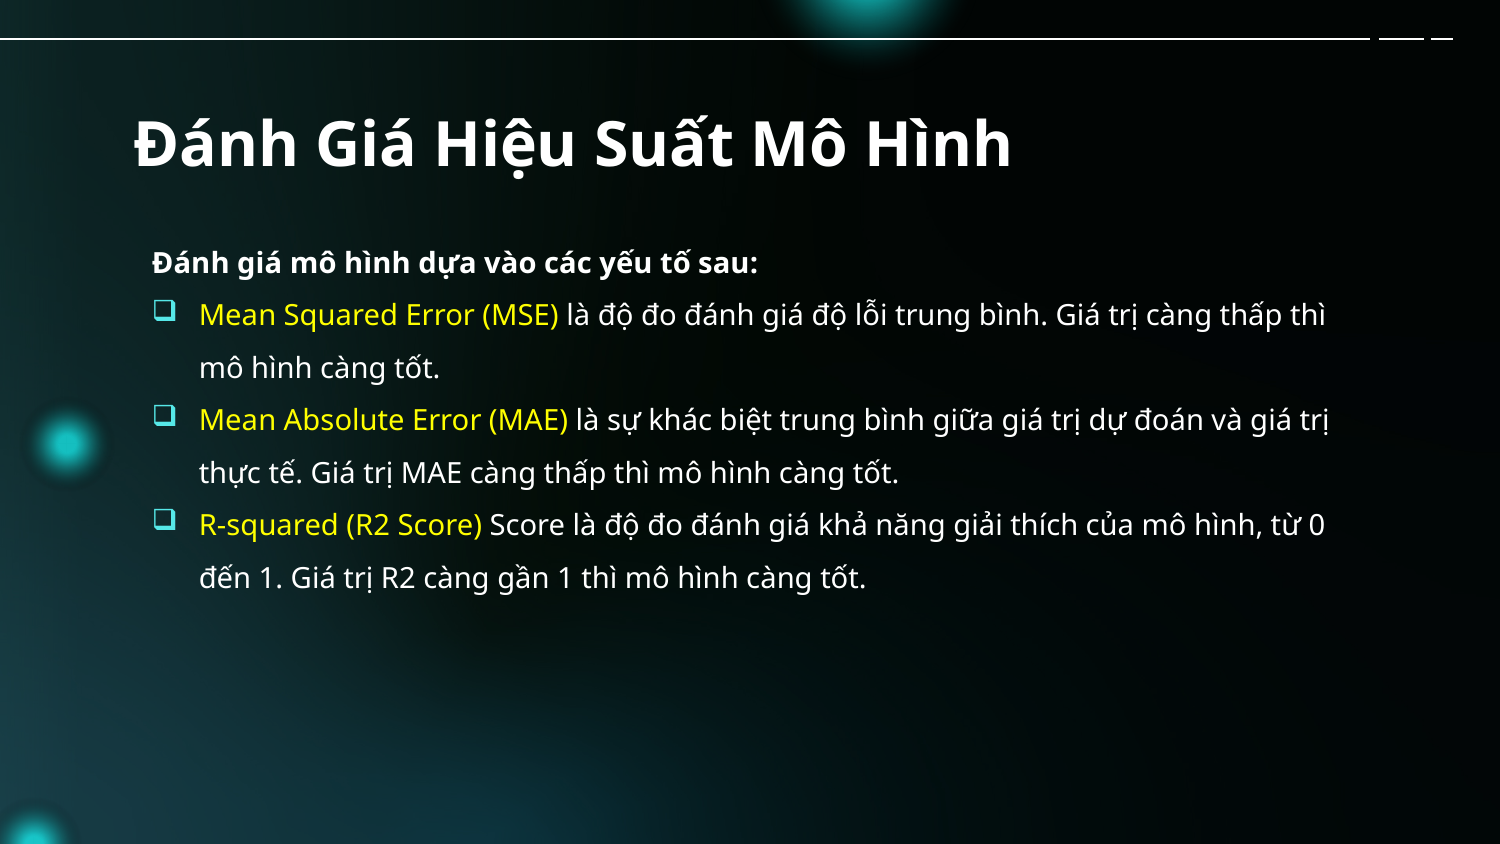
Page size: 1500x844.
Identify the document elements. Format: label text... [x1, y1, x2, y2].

picture [0, 0, 1500, 844]
text_box Đánh giá mô hình dựa vào các yếu tố sau: Mean Squared Error (MSE) là độ đo đánh giá độ lỗi trung bình. Giá trị càng thấp thì mô hình càng tốt. Mean Absolute Error (MAE) là sự khác biệt trung bình giữa giá trị dự đoán và giá trị thực tế. Giá trị MAE càng thấp thì mô hình càng tốt. R-squared (R2 Score) Score là độ đo đánh giá khả năng giải thích của mô hình, từ 0 đến 1. Giá trị R2 càng gần 1 thì mô hình càng tốt. [137, 219, 1361, 637]
title Đánh Giá Hiệu Suất Mô Hình [118, 88, 1382, 183]
